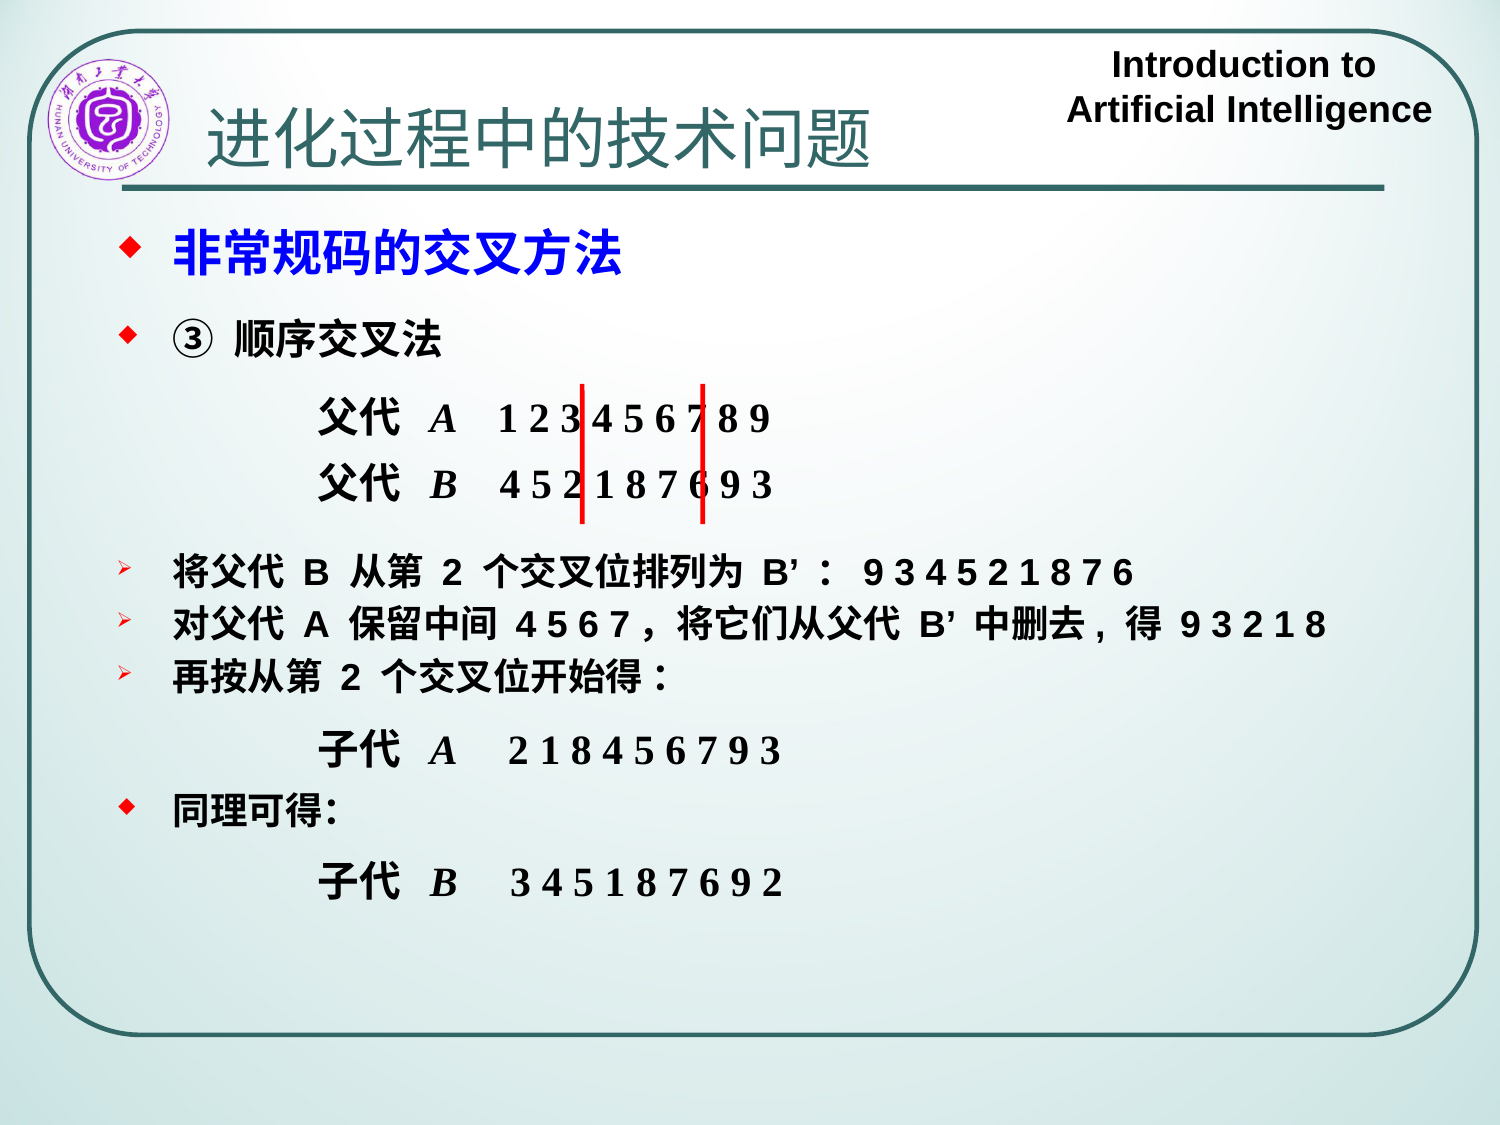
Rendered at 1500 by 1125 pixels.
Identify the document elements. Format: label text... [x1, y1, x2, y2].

text_box 父代 B 4 5 2 1 8 7 6 9 3 [703, 449, 833, 515]
text_box 父代 A 1 2 3 4 5 6 7 8 9 [583, 383, 702, 449]
text_box 父代 B 4 5 2 1 8 7 6 9 3 [302, 449, 582, 515]
picture [0, 0, 1500, 1125]
text_box 父代 A 1 2 3 4 5 6 7 8 9 [703, 383, 833, 449]
text_box 子代 B 3 4 5 1 8 7 6 9 2 [302, 847, 800, 912]
text_box 父代 A 1 2 3 4 5 6 7 8 9 [302, 383, 582, 449]
text_box 父代 B 4 5 2 1 8 7 6 9 3 [583, 449, 702, 515]
title 进化过程中的技术问题 [159, 66, 1422, 185]
text_box 子代 A 2 1 8 4 5 6 7 9 3 [302, 715, 800, 781]
list 非常规码的交叉方法 ③ 顺序交叉法 将父代 B 从第 2 个交叉位排列为 B’ ：9 3 4 5 2 1 8 7 6 对父代 A 保留中间 4 5 6 7，将它们从父代 B’ 中删去, 得 9 3 2 1 8 再按从第 2 个交叉位开始得 ： 同理可得： [101, 213, 1422, 1047]
